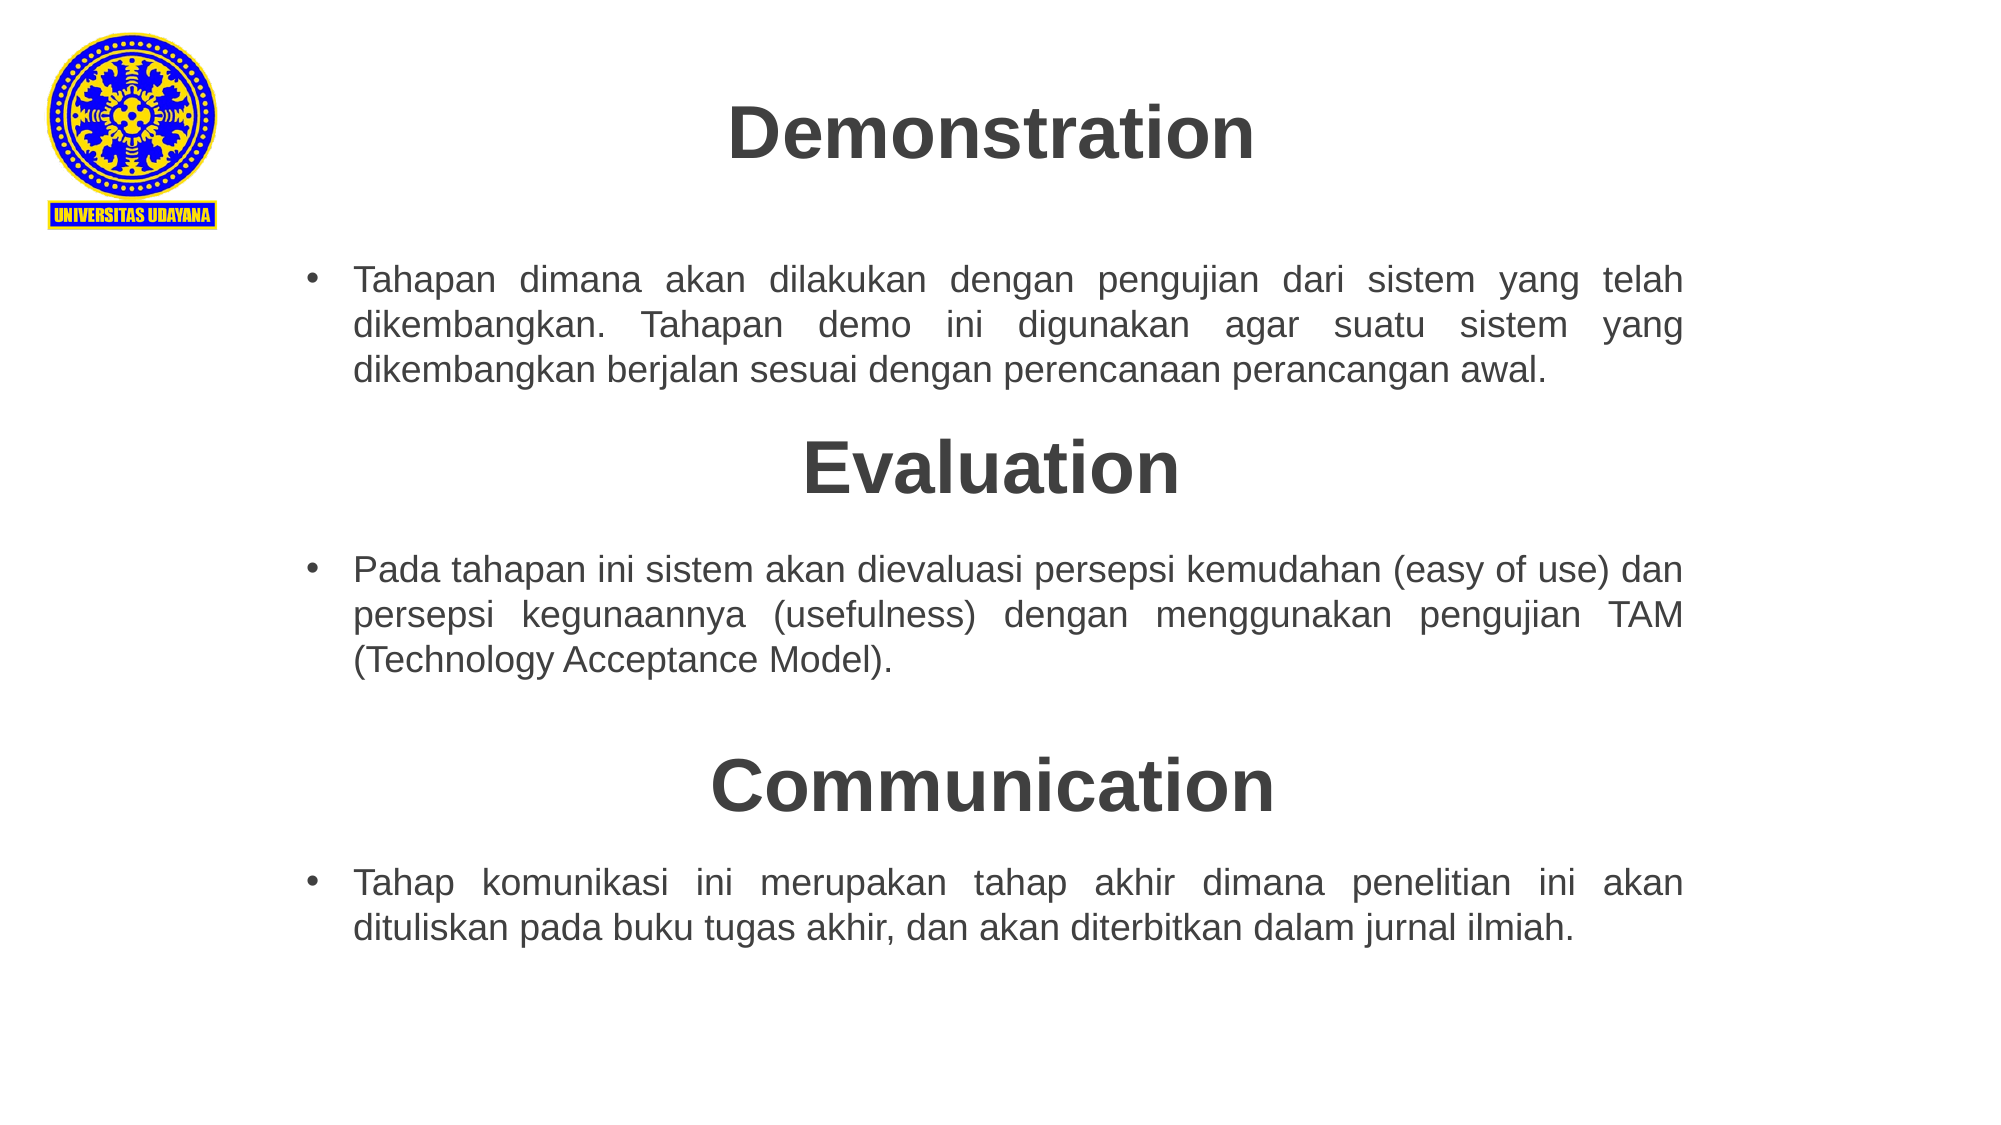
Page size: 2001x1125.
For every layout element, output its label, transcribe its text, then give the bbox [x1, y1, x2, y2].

text_box Demonstration [713, 76, 1277, 182]
text_box Communication [695, 728, 1295, 834]
text_box Tahap komunikasi ini merupakan tahap akhir dimana penelitian ini akan dituliskan pada buku tugas akhir, dan akan diterbitkan dalam jurnal ilmiah. [291, 850, 1699, 1026]
text_box Pada tahapan ini sistem akan dievaluasi persepsi kemudahan (easy of use) dan persepsi kegunaannya (usefulness) dengan menggunakan pengujian TAM (Technology Acceptance Model). [291, 537, 1699, 681]
text_box Tahapan dimana akan dilakukan dengan pengujian dari sistem yang telah dikembangkan. Tahapan demo ini digunakan agar suatu sistem yang dikembangkan berjalan sesuai dengan perencanaan perancangan awal. [291, 247, 1699, 412]
text_box Evaluation [787, 411, 1203, 517]
picture [39, 25, 224, 234]
